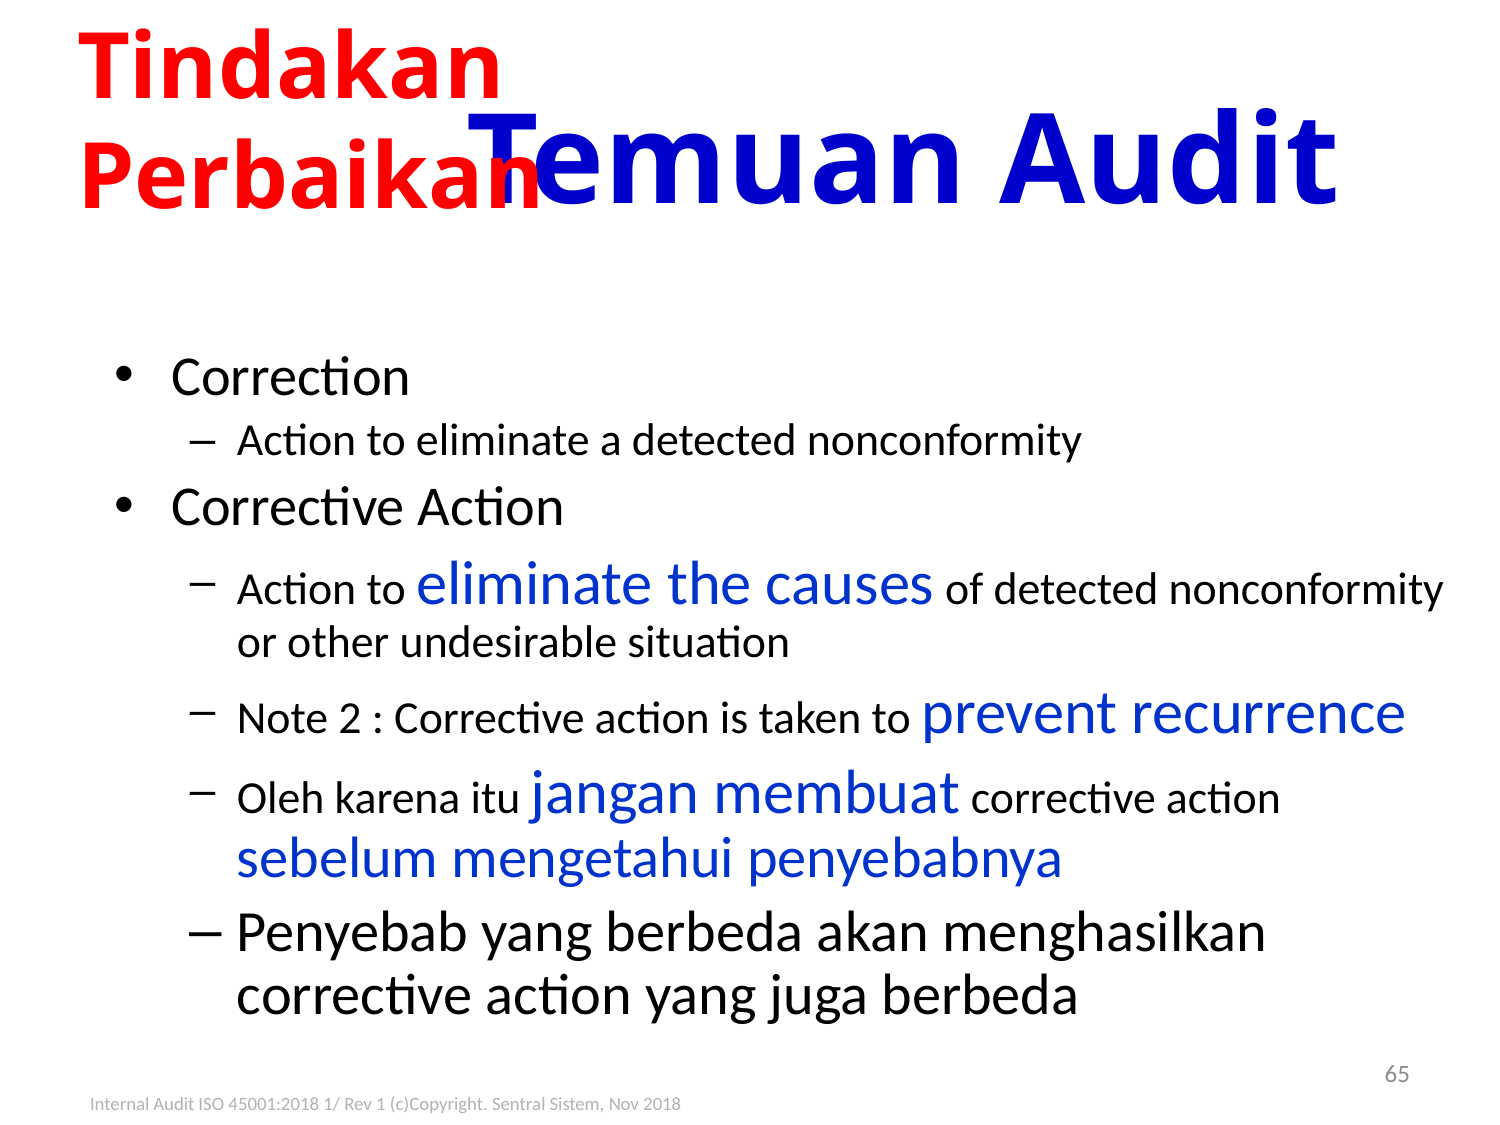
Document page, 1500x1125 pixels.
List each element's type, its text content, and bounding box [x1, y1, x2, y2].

text_box Correction Action to eliminate a detected nonconformity Corrective Action Action to eliminate the causes of detected nonconformity or other undesirable situation Note 2 : Corrective action is taken to prevent recurrence Oleh karena itu jangan membuat corrective action sebelum mengetahui penyebabnya Penyebab yang berbeda akan menghasilkan corrective action yang juga berbeda [99, 339, 1464, 1125]
slide_number 65 [1074, 1042, 1425, 1103]
footer Internal Audit ISO 45001:2018 1/ Rev 1 (c)Copyright. Sentral Sistem, Nov 2018 [75, 1079, 988, 1125]
text_box Temuan Audit [452, 70, 1355, 236]
text_box Tindakan Perbaikan [62, 0, 750, 235]
